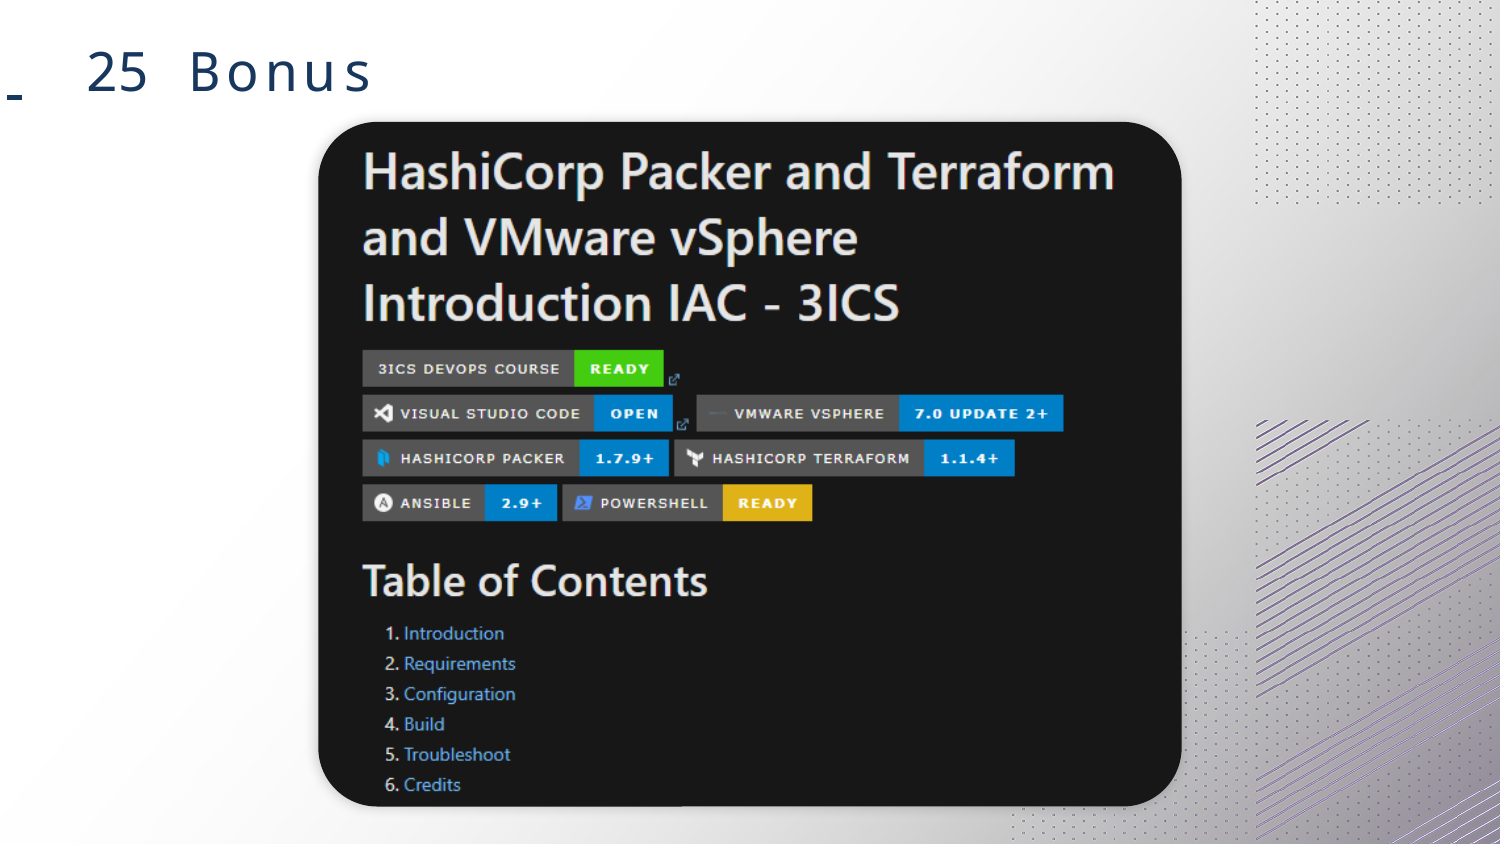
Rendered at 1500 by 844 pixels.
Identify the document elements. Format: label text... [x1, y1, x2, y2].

text_box [0, 0, 1500, 844]
picture [318, 121, 1182, 807]
text_box 25 Bonus [4, 37, 925, 112]
